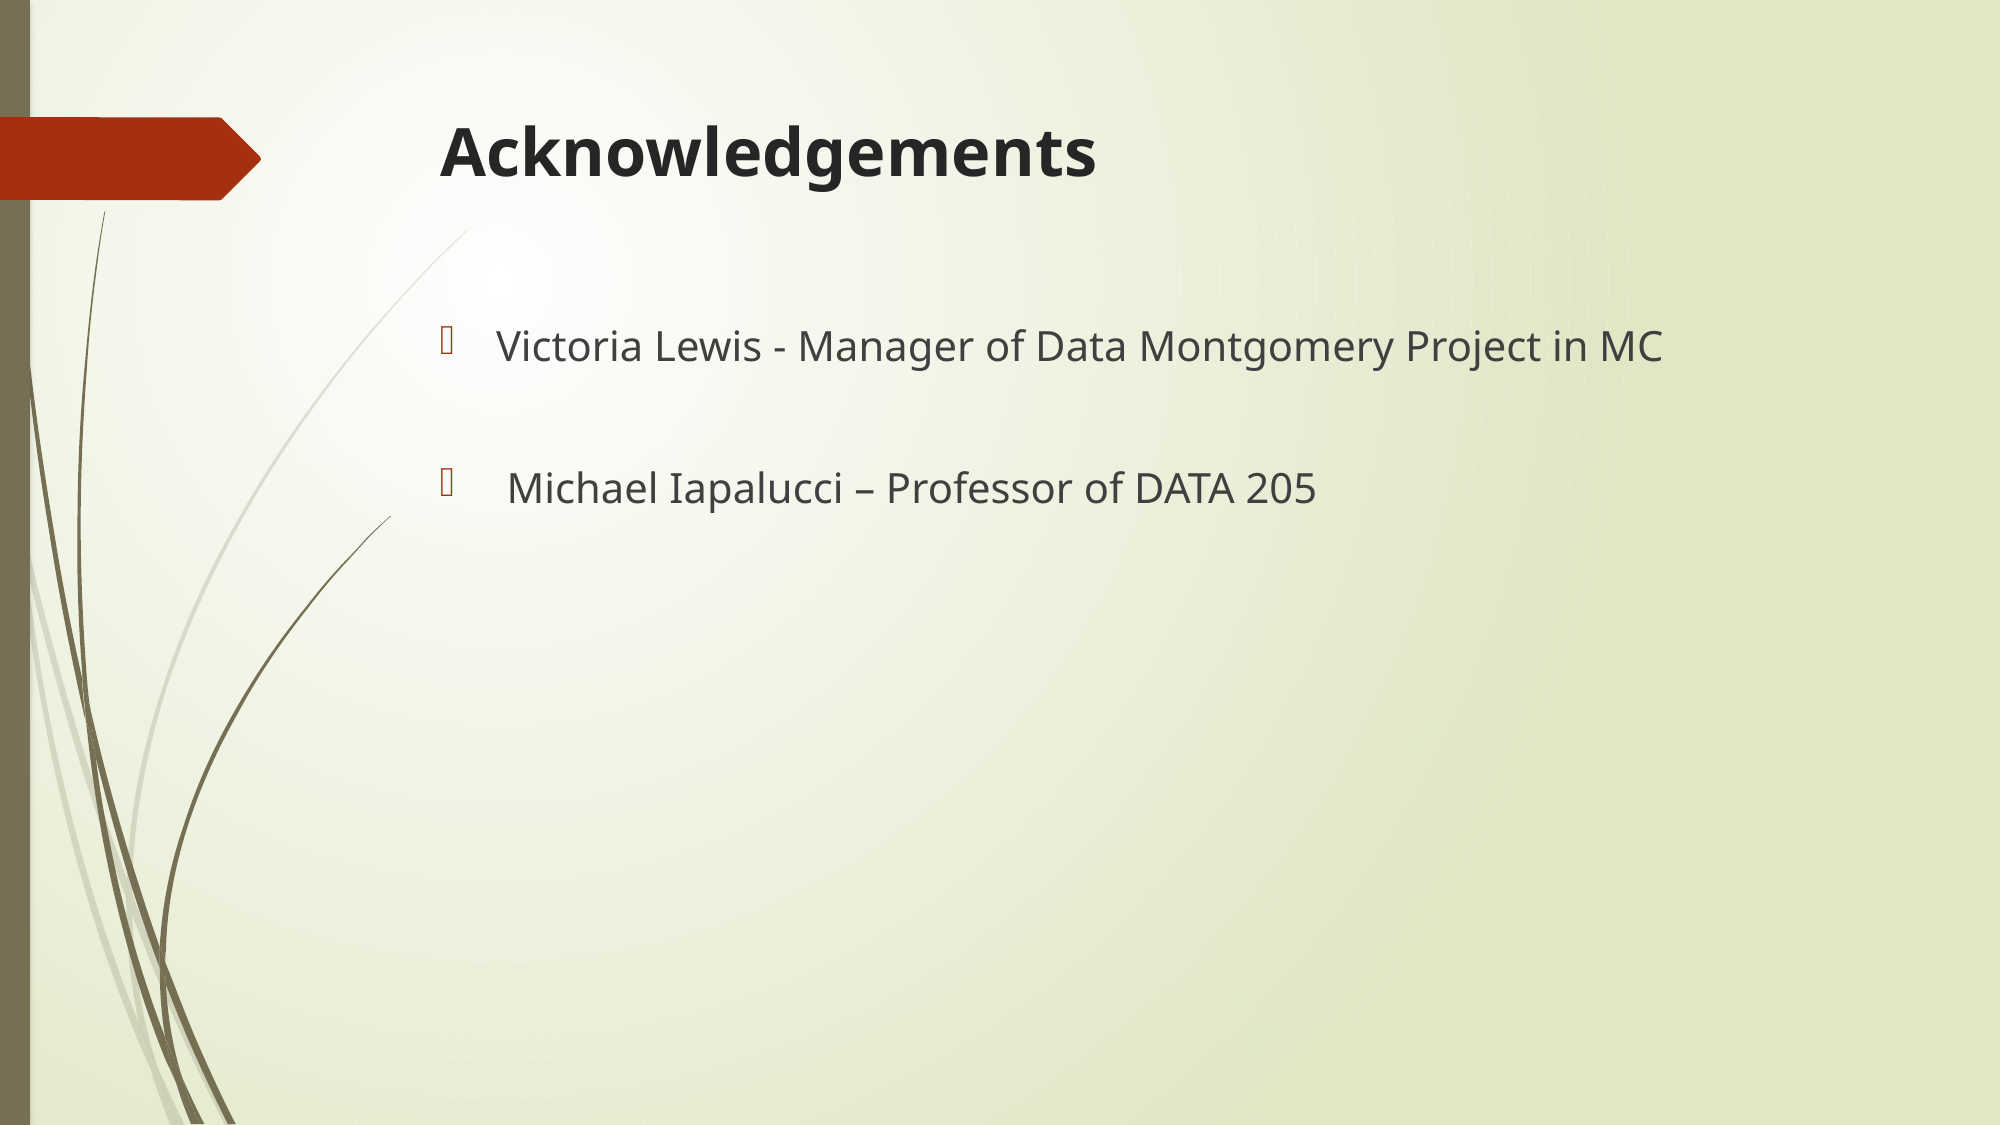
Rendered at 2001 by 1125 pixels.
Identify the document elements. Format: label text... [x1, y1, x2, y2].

title Acknowledgements [425, 102, 1888, 312]
list Victoria Lewis - Manager of Data Montgomery Project in MC Michael Iapalucci – Professor of DATA 205 [424, 312, 1888, 970]
